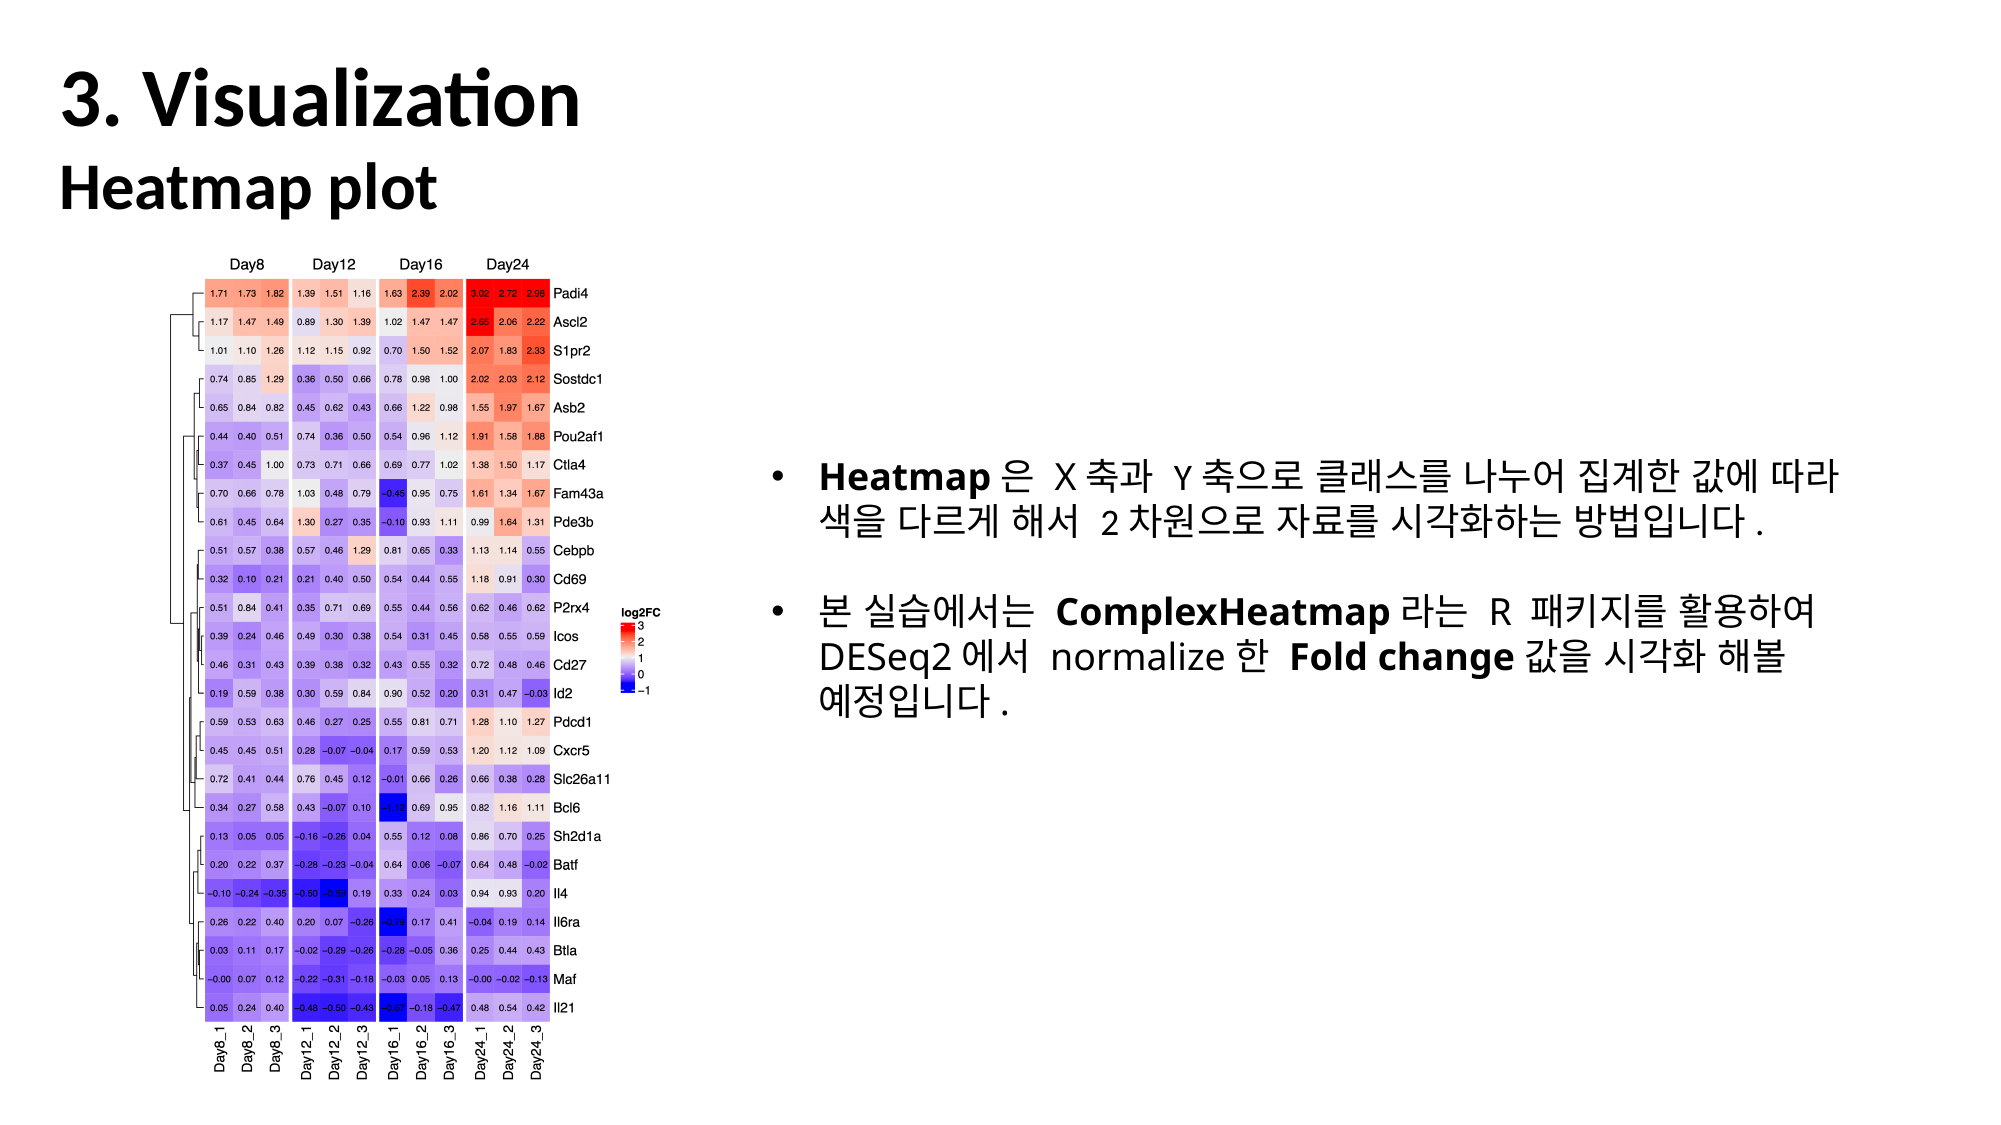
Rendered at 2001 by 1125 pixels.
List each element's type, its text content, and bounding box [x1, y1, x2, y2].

text_box Heatmap은 X축과 Y축으로 클래스를 나누어 집계한 값에 따라 색을 다르게 해서 2차원으로 자료를 시각화하는 방법입니다. 본 실습에서는 ComplexHeatmap라는 R 패키지를 활용하여 DESeq2에서 normalize한 Fold change값을 시각화 해볼 예정입니다. [756, 445, 1912, 776]
text_box 3. Visualization Heatmap plot [44, 35, 600, 231]
picture [164, 252, 667, 1090]
